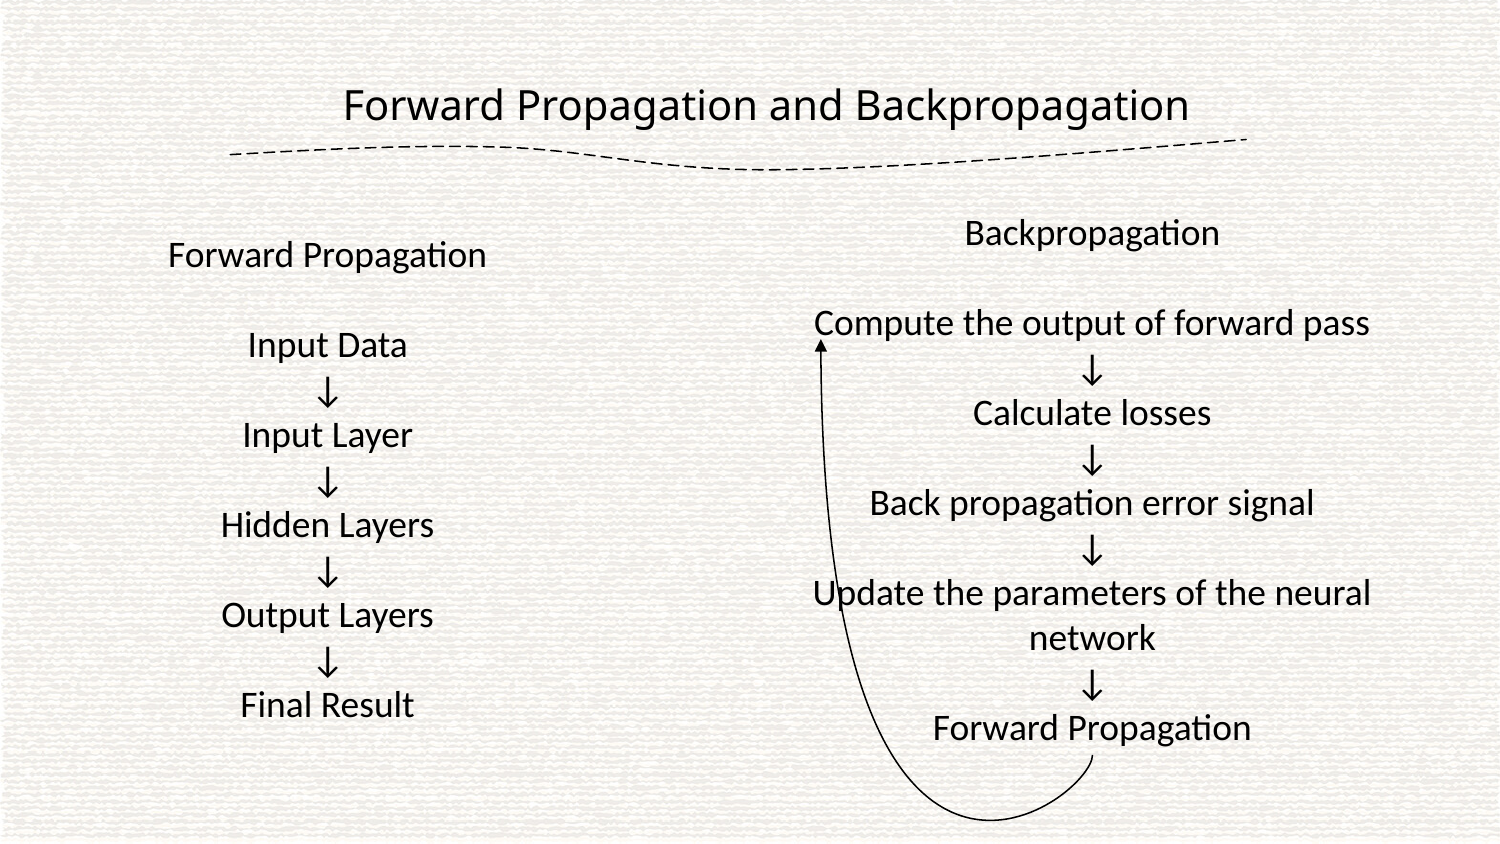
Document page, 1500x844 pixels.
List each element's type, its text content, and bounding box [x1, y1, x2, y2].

picture [0, 0, 1500, 844]
text_box Backpropagation Compute the output of forward pass ↓ Calculate losses ↓ Back propagation error signal ↓ Update the parameters of the neural network ↓ Forward Propagation [788, 200, 1397, 755]
text_box Forward Propagation Input Data ↓ Input Layer ↓ Hidden Layers ↓ Output Layers ↓ Final Result [103, 222, 553, 733]
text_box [745, 413, 1168, 687]
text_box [229, 70, 1250, 170]
